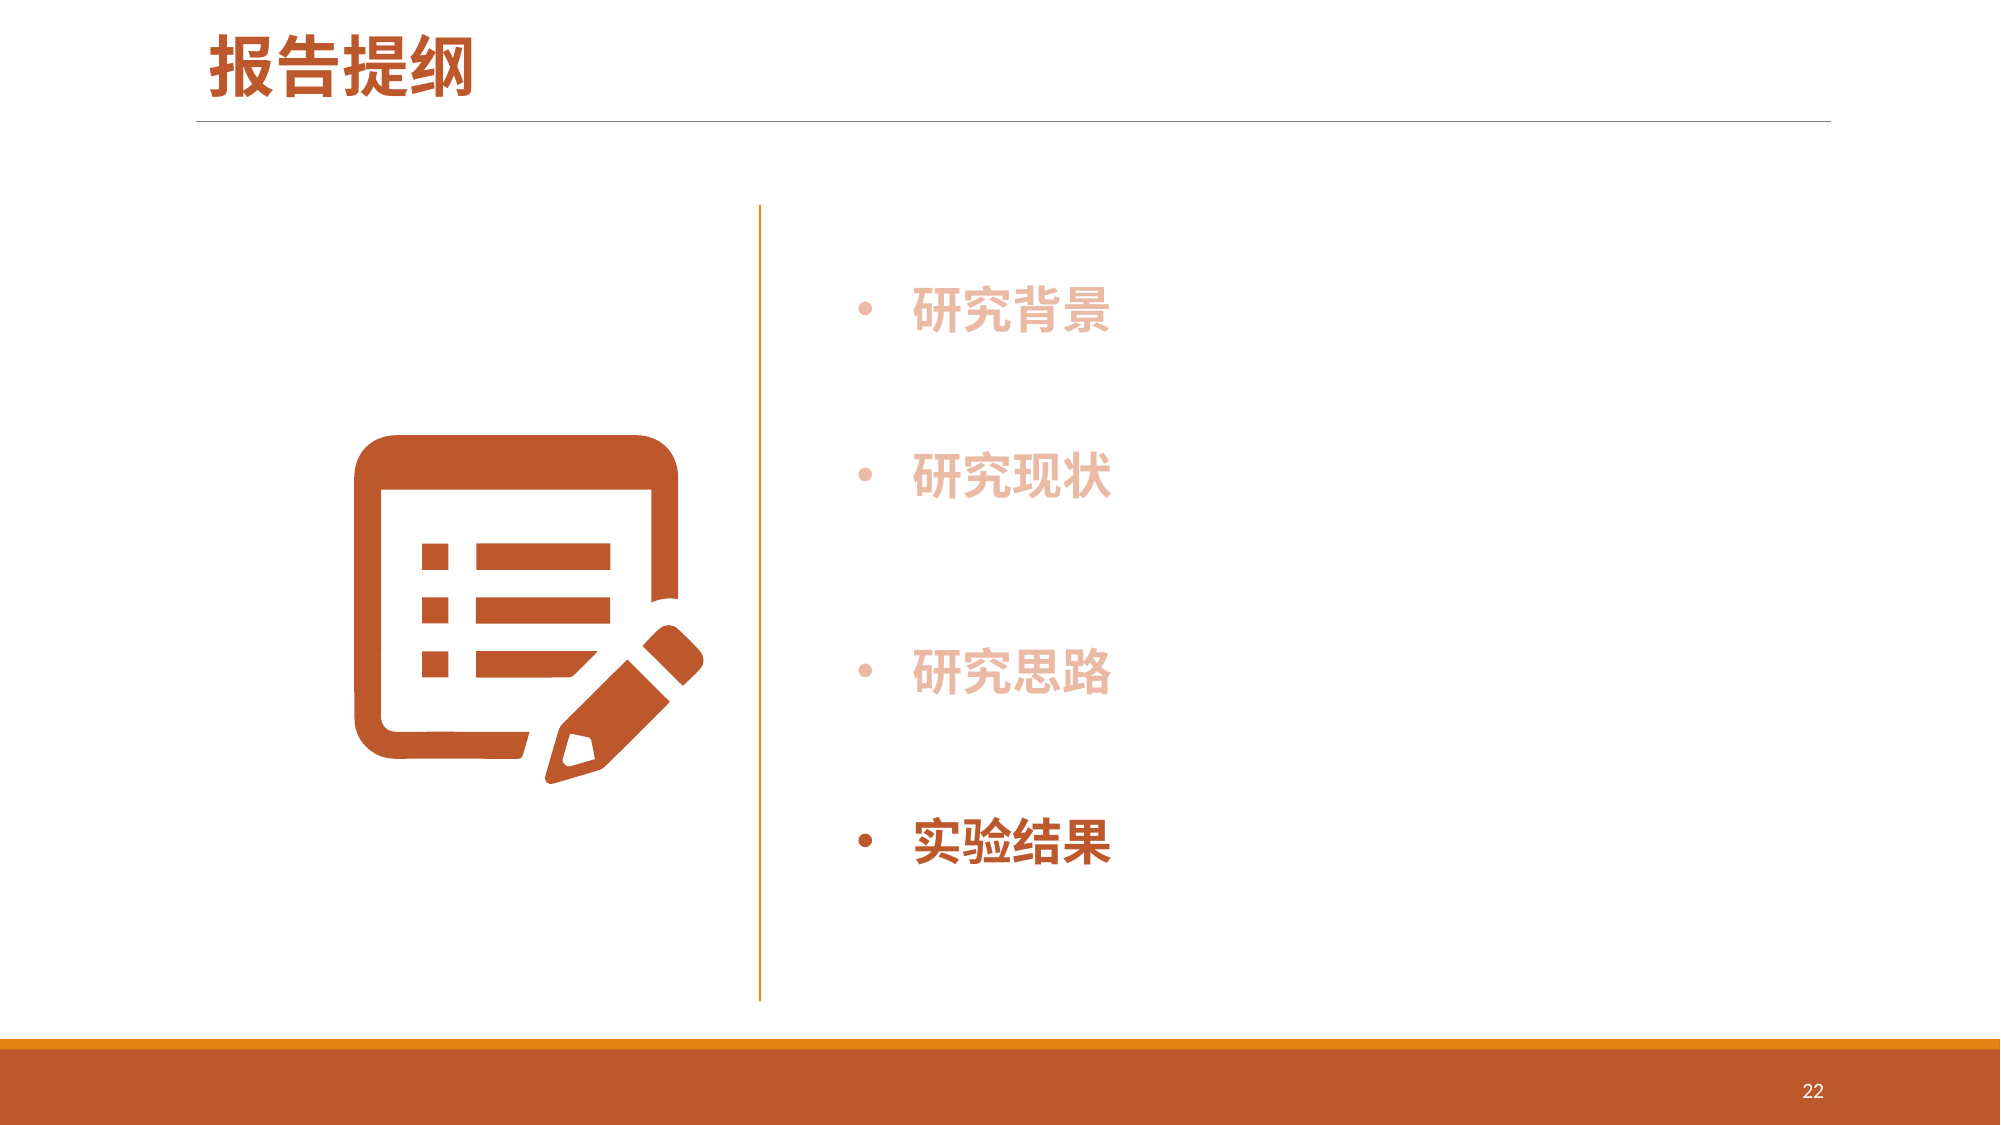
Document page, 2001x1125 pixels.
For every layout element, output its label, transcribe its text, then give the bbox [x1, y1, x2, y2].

text_box 研究背景 [841, 271, 1346, 346]
text_box 报告提纲 [194, 29, 1474, 111]
slide_number 22 [1624, 1059, 1840, 1120]
text_box 研究现状 [841, 436, 1419, 512]
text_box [353, 434, 706, 786]
text_box 实验结果 [841, 802, 1686, 878]
text_box 研究思路 [841, 602, 1910, 708]
